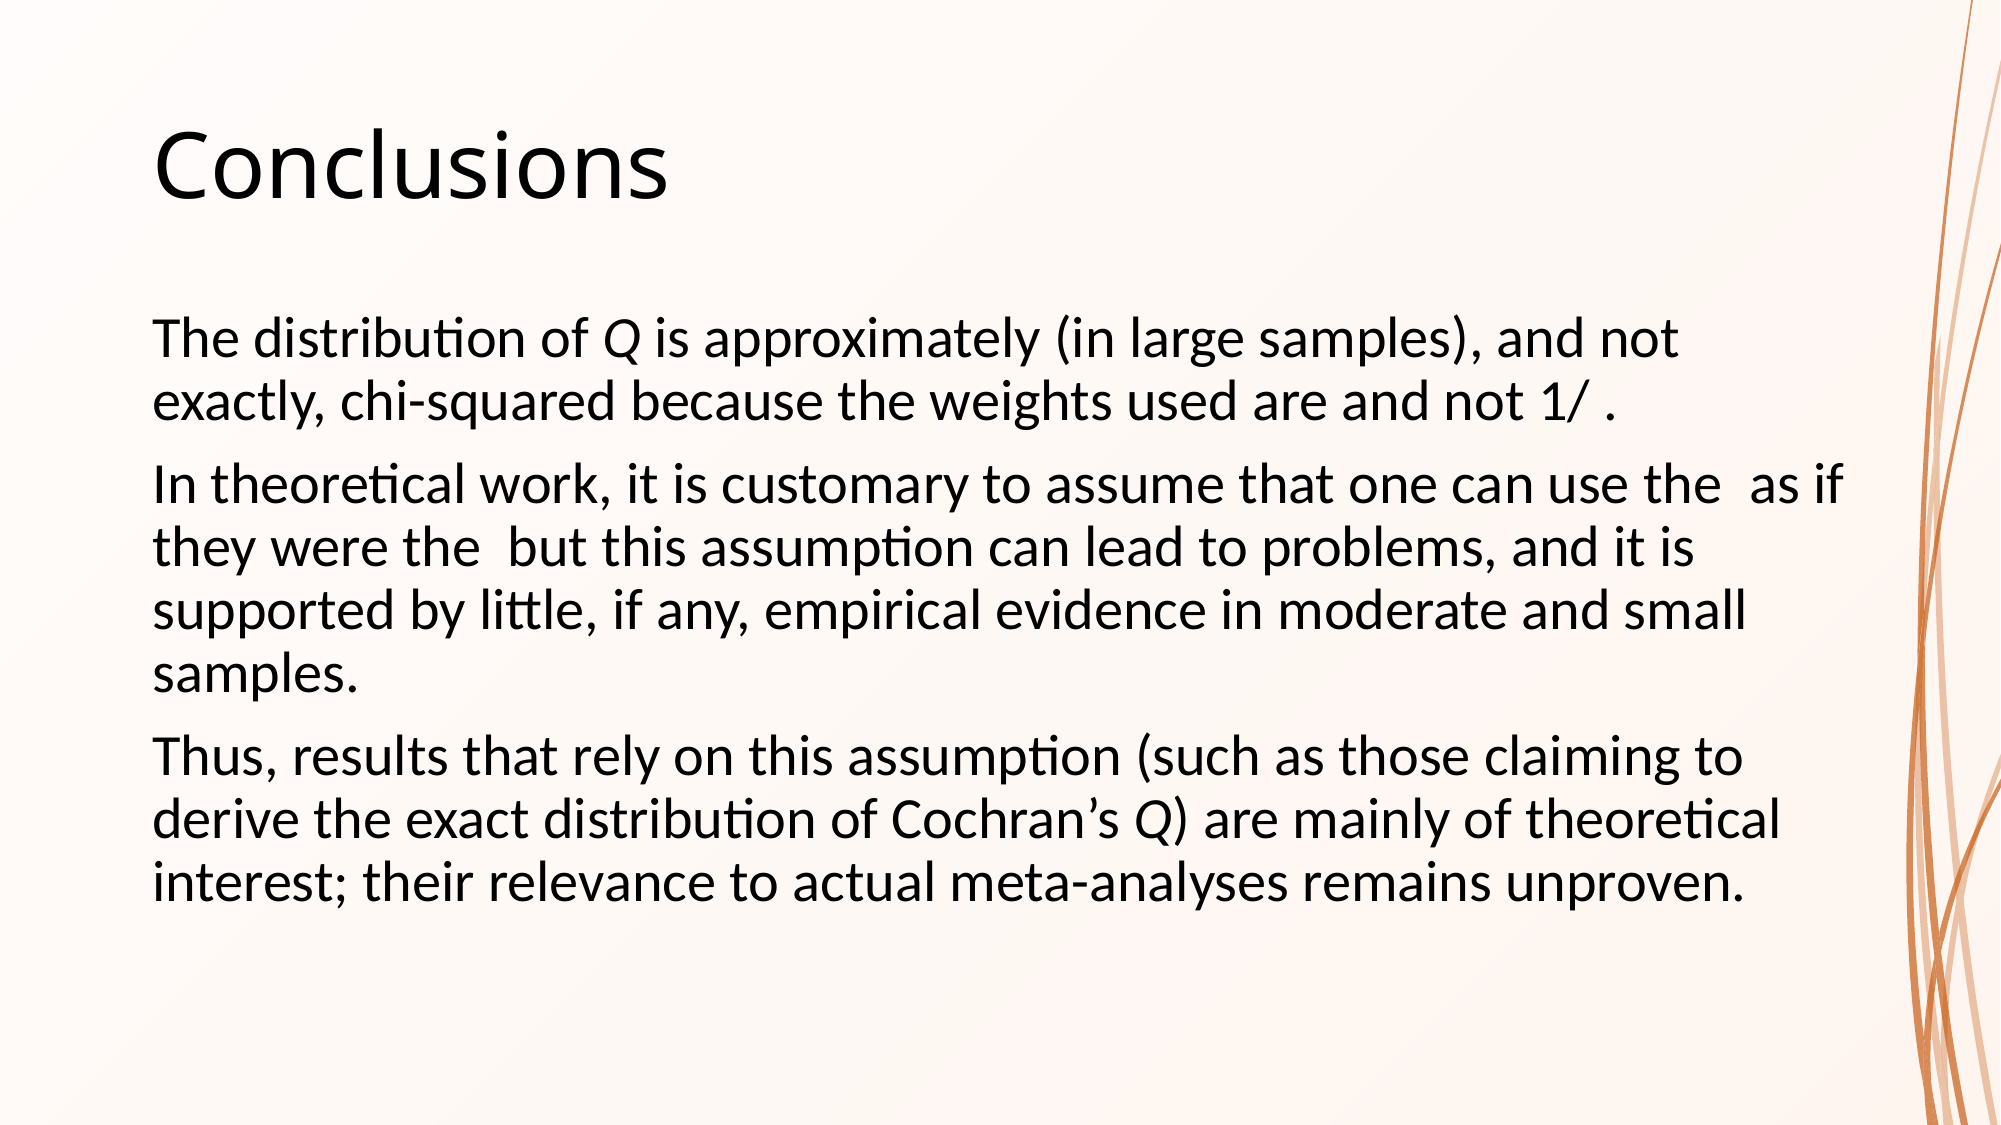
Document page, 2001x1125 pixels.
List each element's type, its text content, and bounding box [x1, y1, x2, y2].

title Conclusions [137, 59, 1863, 278]
